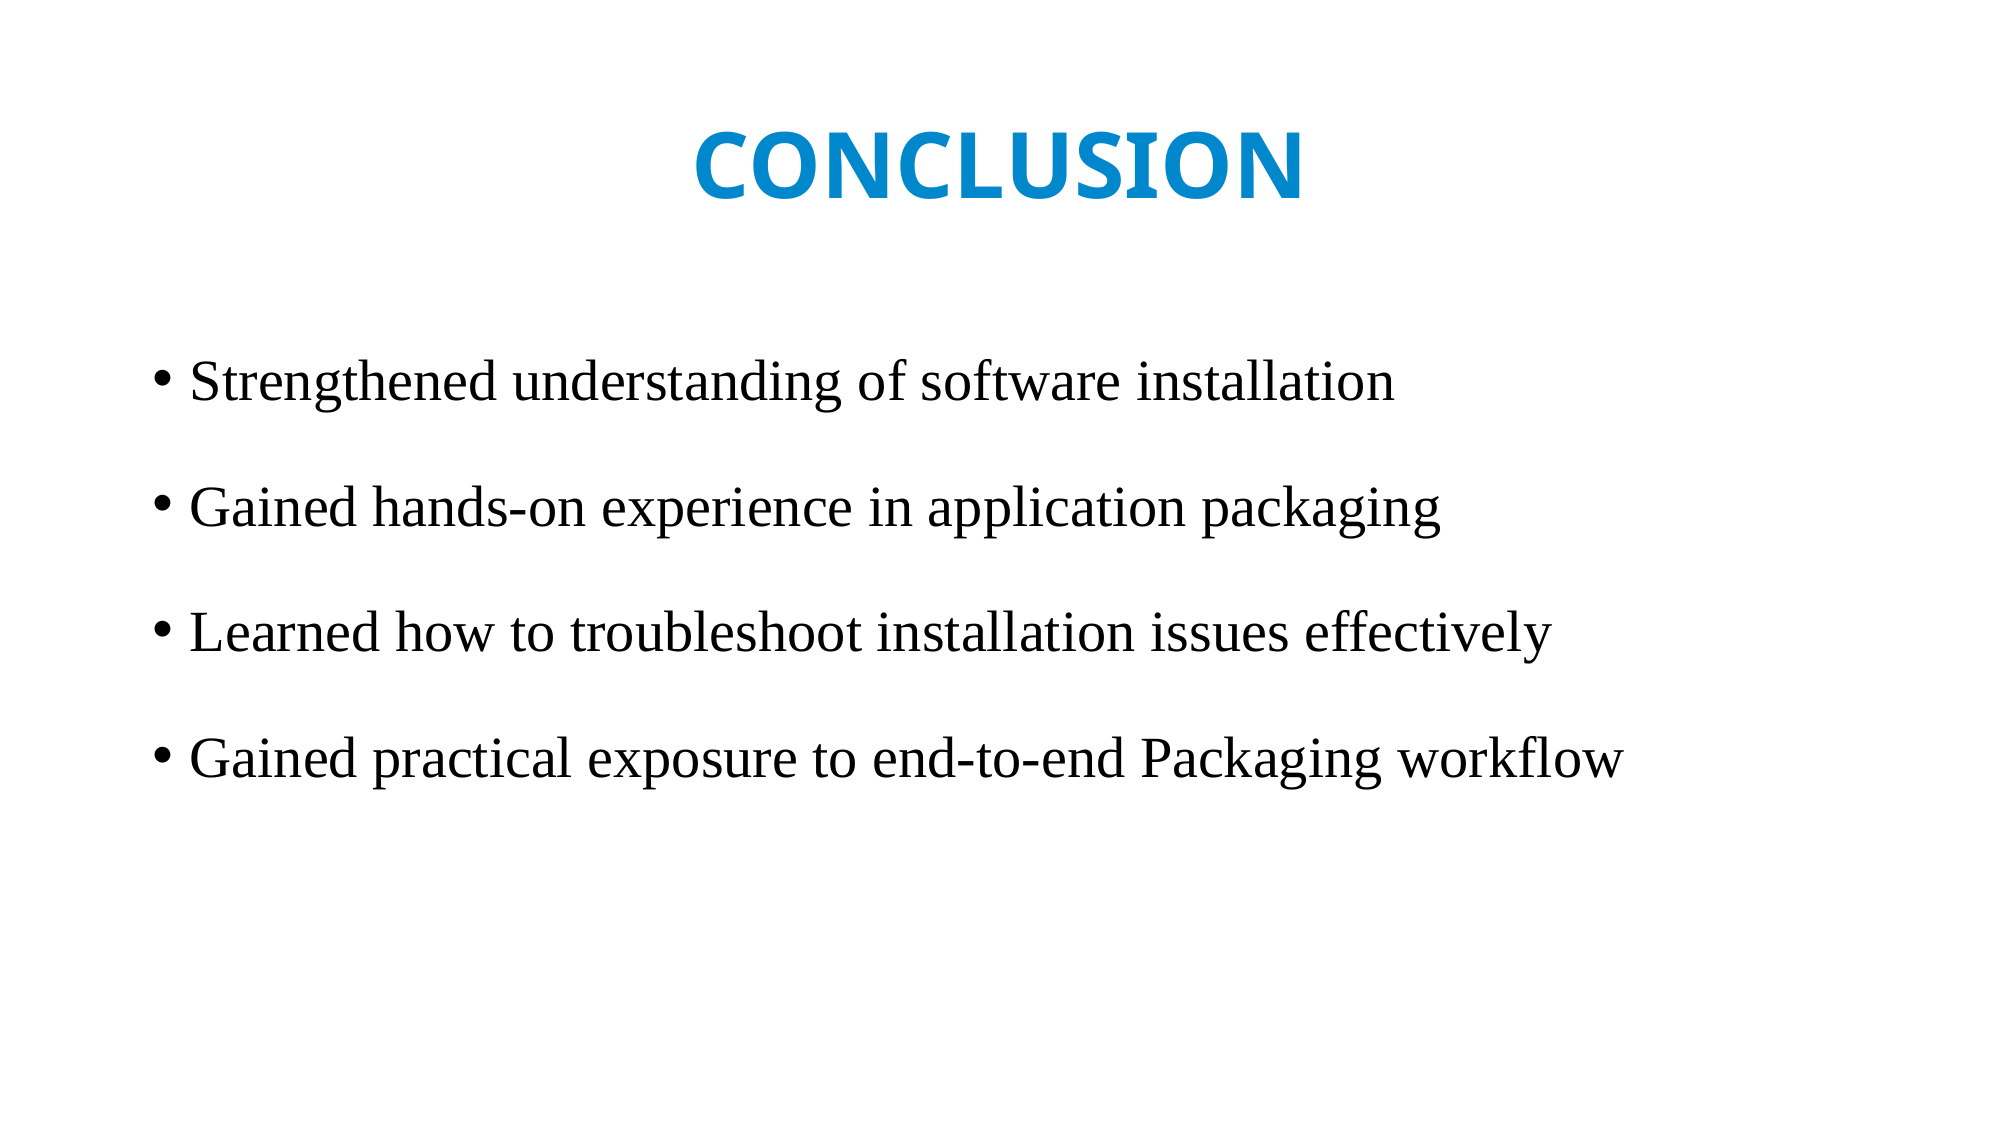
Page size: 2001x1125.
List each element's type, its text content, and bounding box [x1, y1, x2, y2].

title CONCLUSION [137, 59, 1863, 278]
list Strengthened understanding of software installation Gained hands-on experience in application packaging Learned how to troubleshoot installation issues effectively Gained practical exposure to end-to-end Packaging workflow [137, 299, 1863, 1014]
